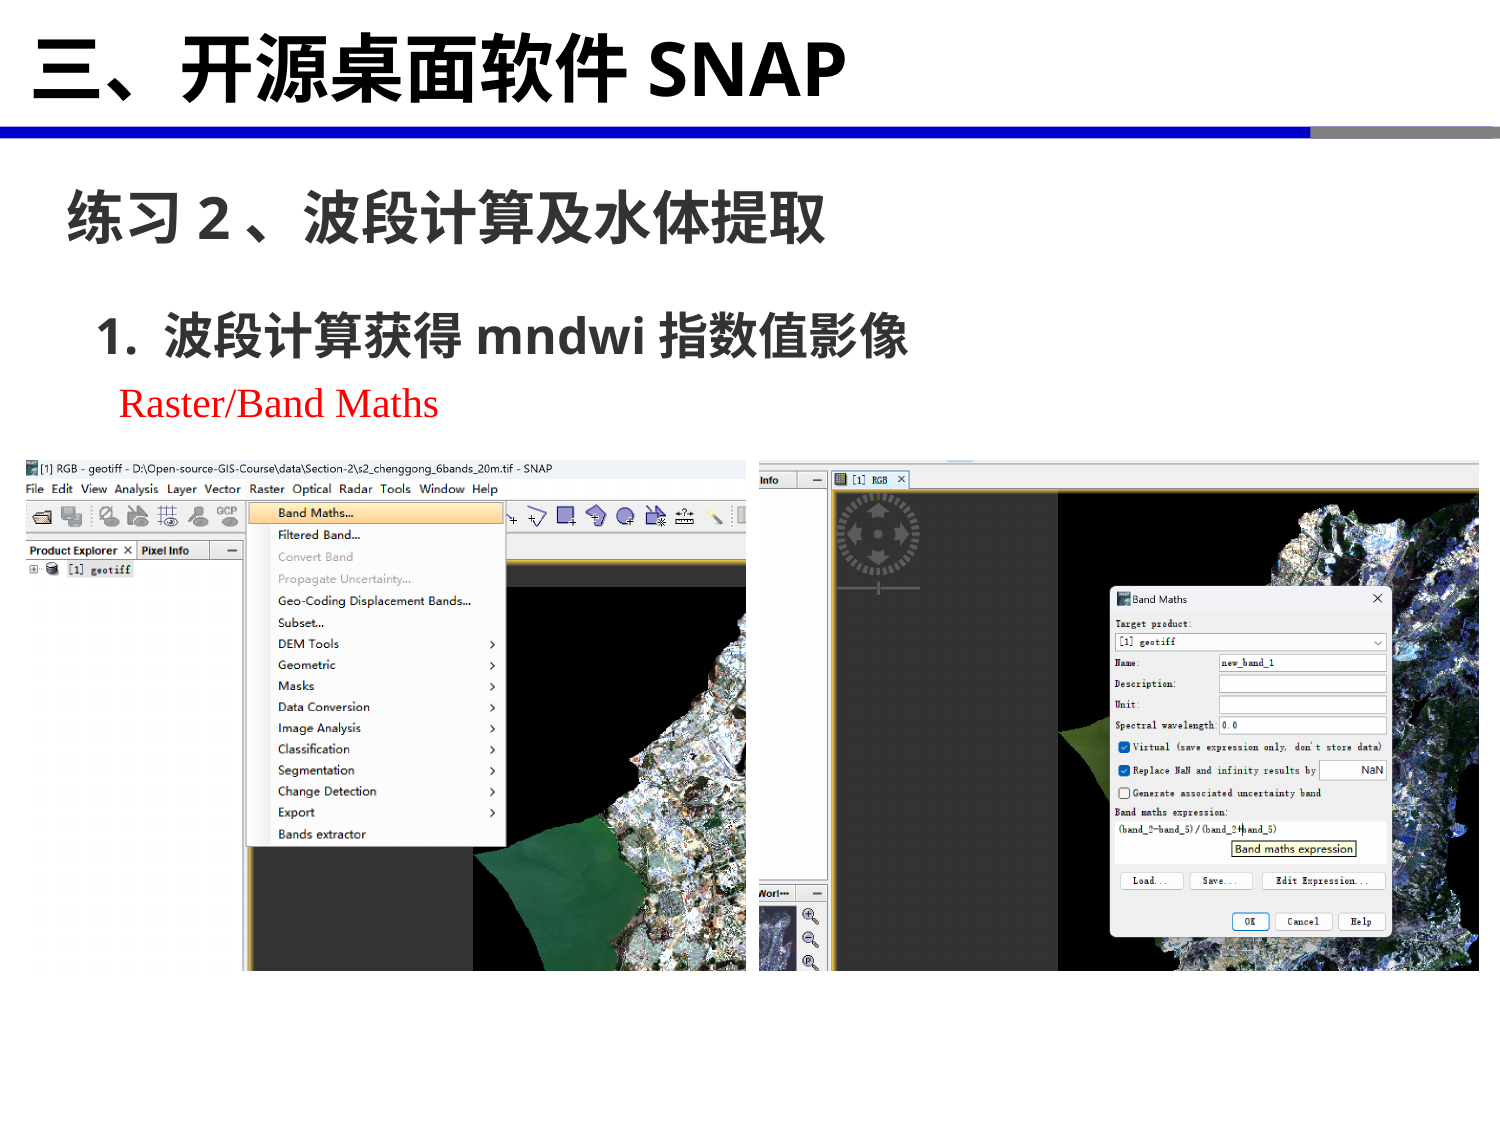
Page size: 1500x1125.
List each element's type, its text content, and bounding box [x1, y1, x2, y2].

title 三、开源桌面软件SNAP [0, 1, 1479, 132]
text_box 练习2、波段计算及水体提取 [52, 138, 1448, 259]
picture [759, 460, 1479, 971]
text_box 1. 波段计算获得mndwi指数值影像 [81, 267, 1411, 373]
picture [26, 460, 747, 971]
text_box Raster/Band Maths [103, 368, 669, 434]
